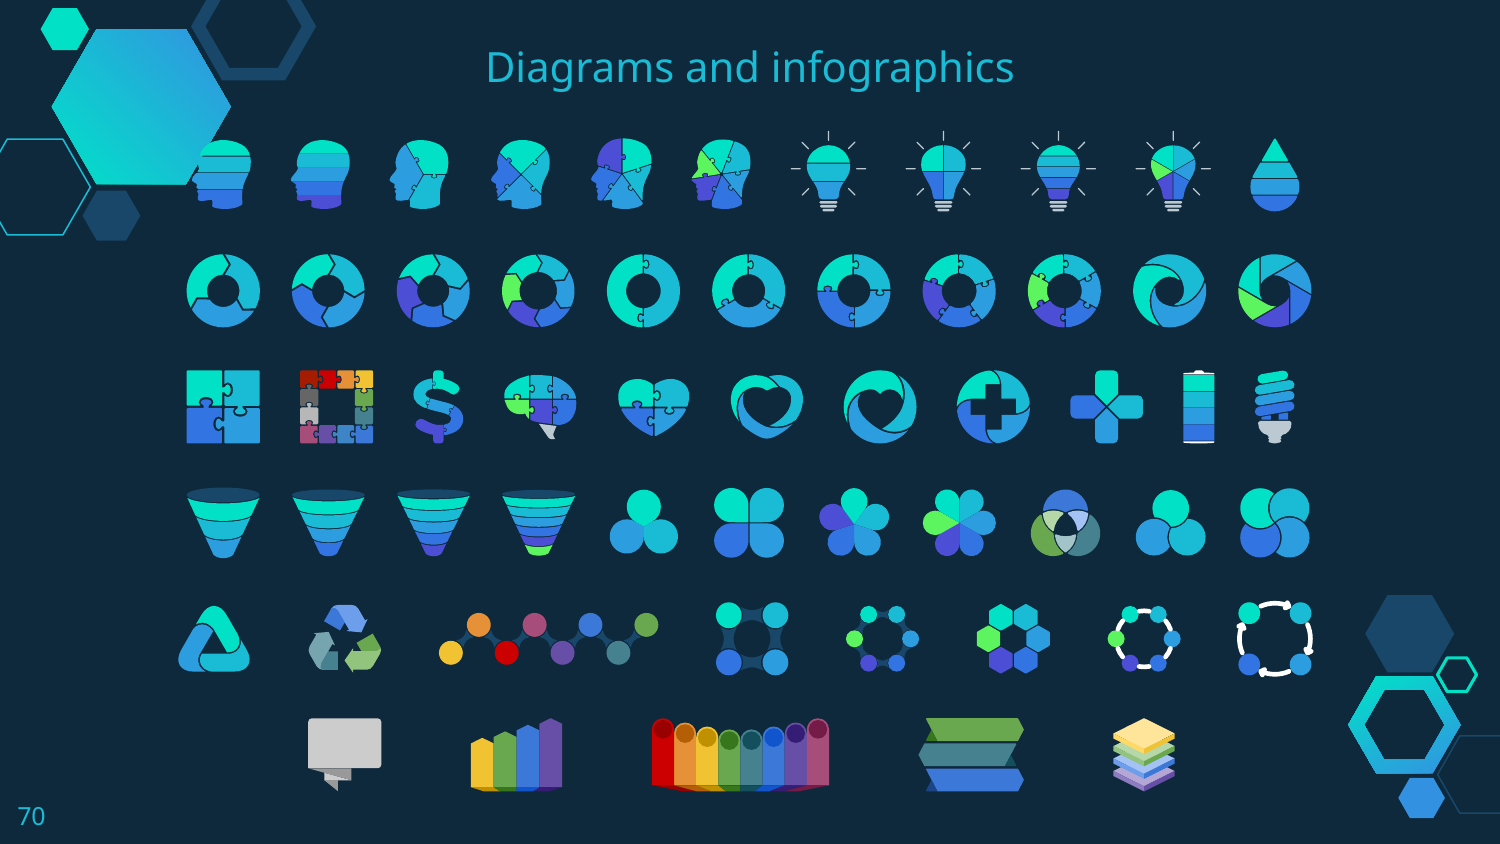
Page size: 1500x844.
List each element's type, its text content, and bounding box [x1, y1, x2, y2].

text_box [1183, 370, 1215, 444]
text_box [1238, 253, 1312, 328]
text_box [438, 612, 659, 665]
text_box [606, 254, 681, 328]
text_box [922, 254, 996, 328]
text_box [177, 605, 251, 672]
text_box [1020, 130, 1097, 212]
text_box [501, 489, 576, 556]
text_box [606, 489, 681, 557]
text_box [845, 605, 920, 672]
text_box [186, 254, 261, 328]
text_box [730, 374, 804, 439]
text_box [186, 370, 260, 444]
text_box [1027, 254, 1102, 328]
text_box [307, 718, 382, 792]
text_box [817, 487, 891, 558]
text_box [396, 254, 470, 328]
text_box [470, 717, 563, 792]
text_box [1132, 254, 1207, 328]
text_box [711, 253, 786, 328]
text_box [1070, 370, 1144, 444]
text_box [790, 130, 867, 212]
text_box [299, 370, 374, 444]
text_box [956, 370, 1031, 444]
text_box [389, 137, 452, 212]
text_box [1254, 369, 1296, 444]
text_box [1238, 487, 1312, 558]
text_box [1113, 717, 1175, 792]
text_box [922, 487, 997, 559]
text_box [290, 137, 351, 212]
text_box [1238, 601, 1312, 676]
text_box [976, 603, 1051, 674]
slide_number 70 [2, 785, 93, 844]
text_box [690, 137, 752, 212]
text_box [291, 254, 365, 328]
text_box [616, 377, 691, 437]
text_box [291, 489, 366, 557]
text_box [490, 137, 552, 212]
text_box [1250, 137, 1300, 212]
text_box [191, 137, 252, 212]
title Diagrams and infographics [140, 40, 1360, 106]
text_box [905, 130, 982, 212]
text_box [1027, 489, 1102, 557]
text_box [712, 485, 786, 560]
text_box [1135, 130, 1212, 212]
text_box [186, 487, 260, 559]
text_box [413, 370, 464, 444]
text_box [503, 374, 577, 440]
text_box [396, 489, 471, 557]
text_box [918, 717, 1025, 792]
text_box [590, 137, 653, 212]
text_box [1132, 489, 1207, 556]
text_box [651, 717, 830, 792]
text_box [308, 604, 382, 673]
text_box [1107, 605, 1181, 672]
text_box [817, 253, 891, 328]
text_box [843, 370, 917, 444]
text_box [715, 601, 789, 676]
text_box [501, 253, 576, 328]
